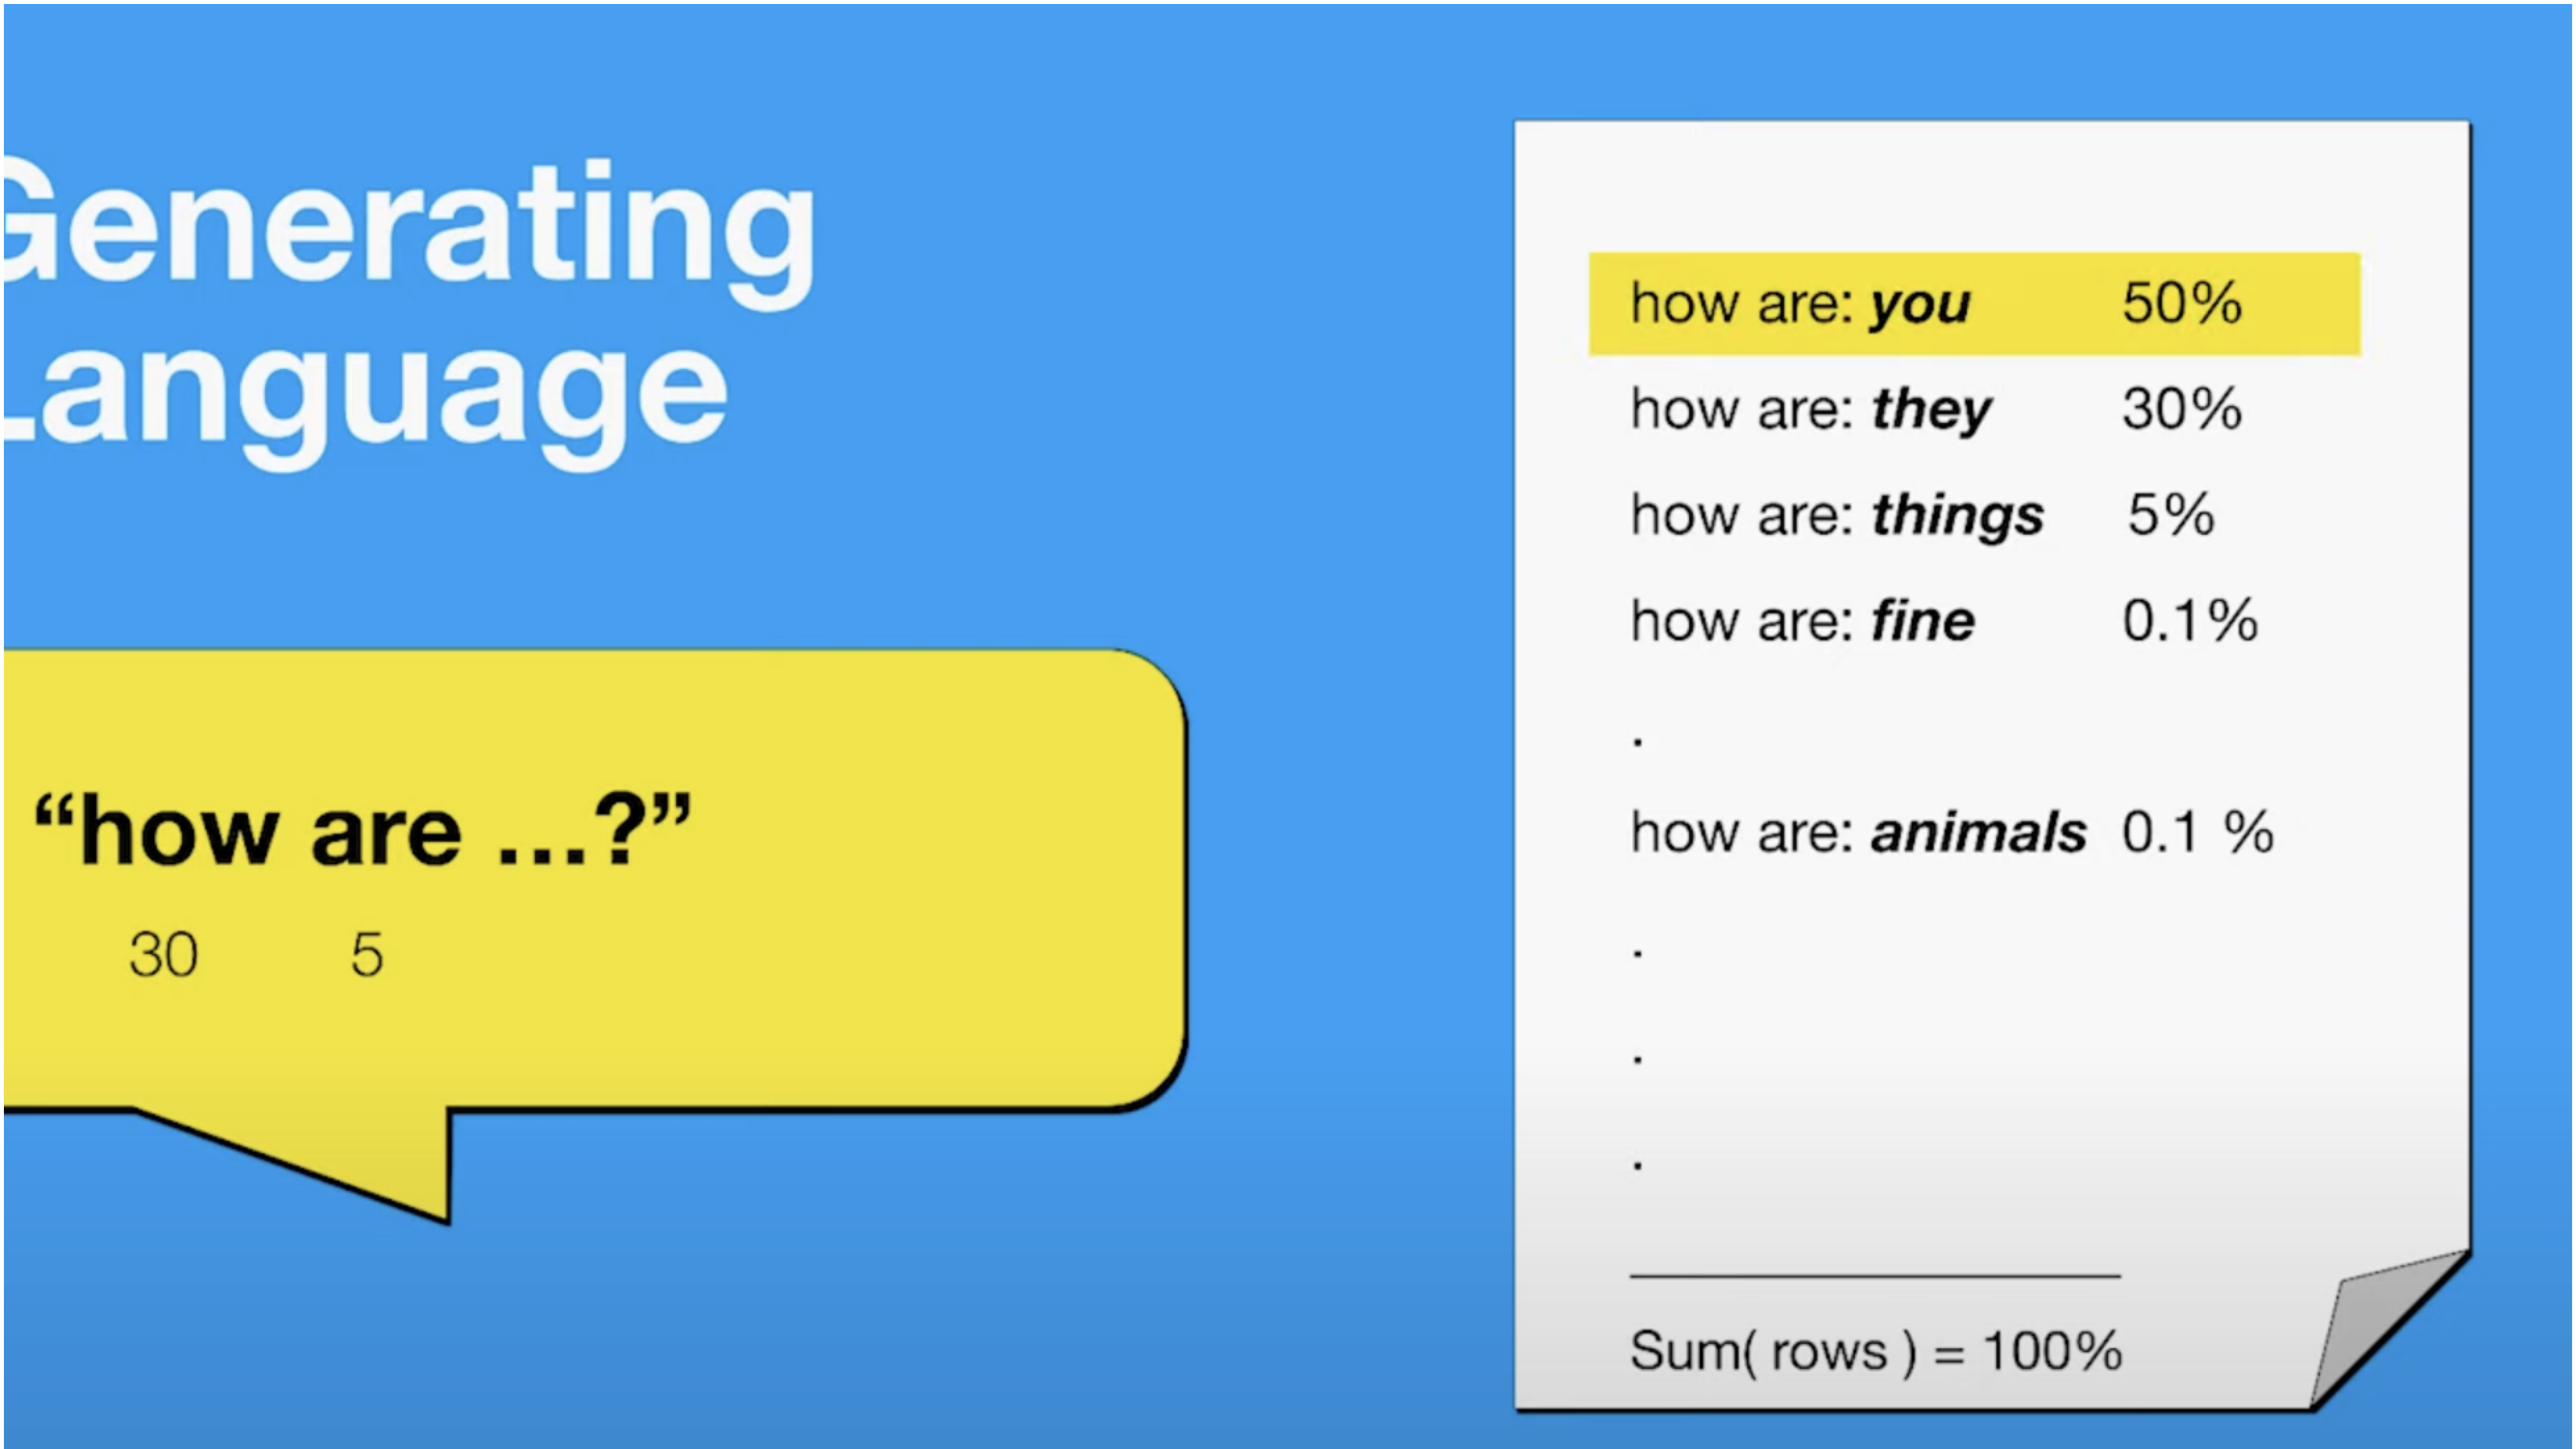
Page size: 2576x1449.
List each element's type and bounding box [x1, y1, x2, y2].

text_box [3, 3, 2573, 1449]
